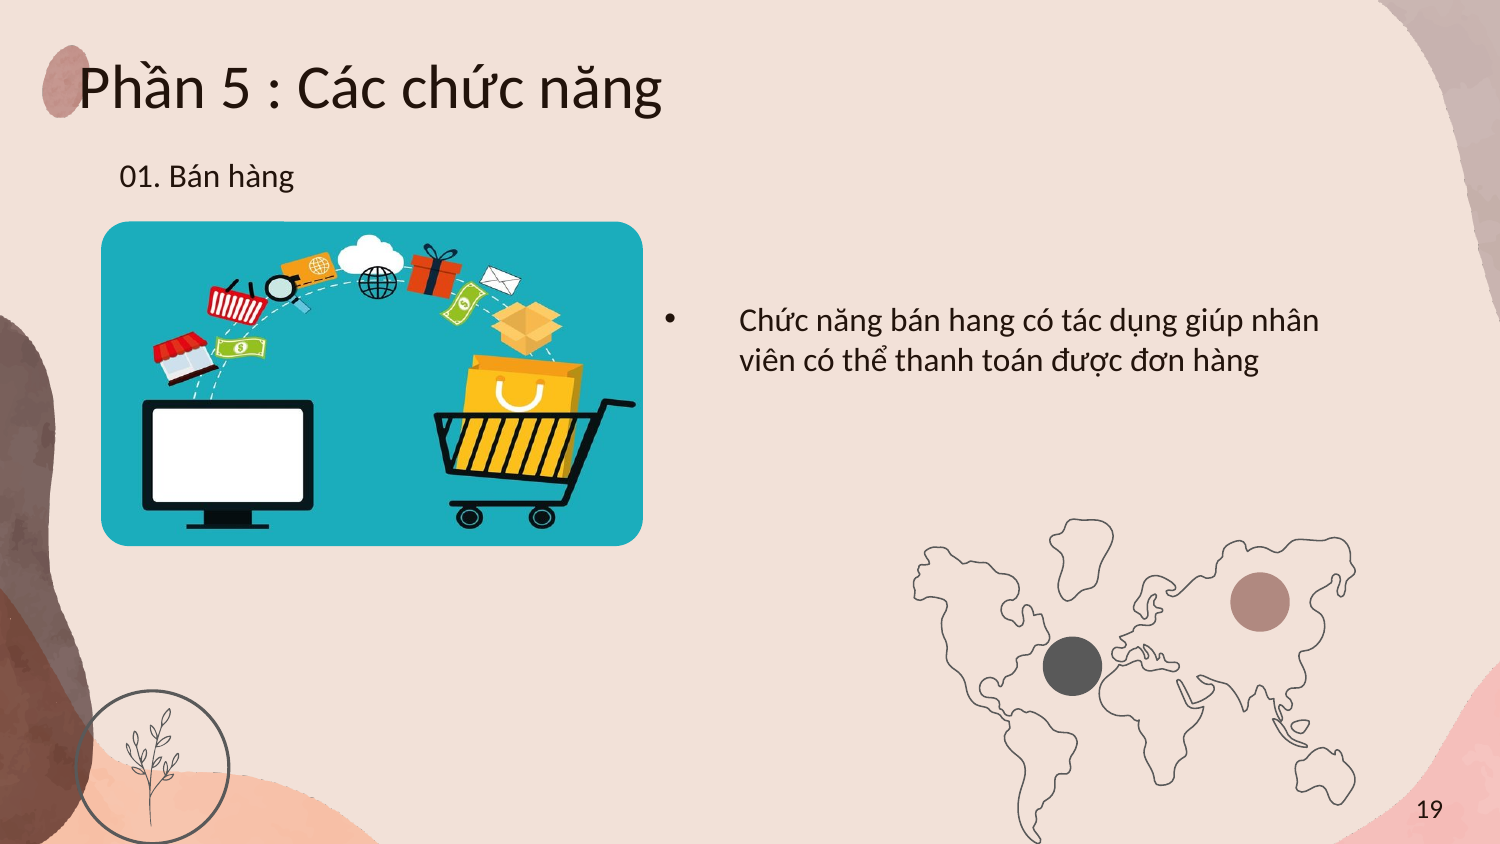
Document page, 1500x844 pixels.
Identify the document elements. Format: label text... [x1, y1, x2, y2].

text_box [76, 690, 229, 844]
text_box 01. Bán hàng [60, 139, 354, 196]
text_box Chức năng bán hang có tác dụng giúp nhân viên có thể thanh toán được đơn hàng [649, 282, 1356, 449]
text_box 19 [1362, 776, 1459, 818]
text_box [913, 518, 1356, 844]
title Phần 5 : Các chức năng [39, 30, 705, 125]
text_box [125, 708, 180, 827]
picture [0, 0, 1500, 844]
